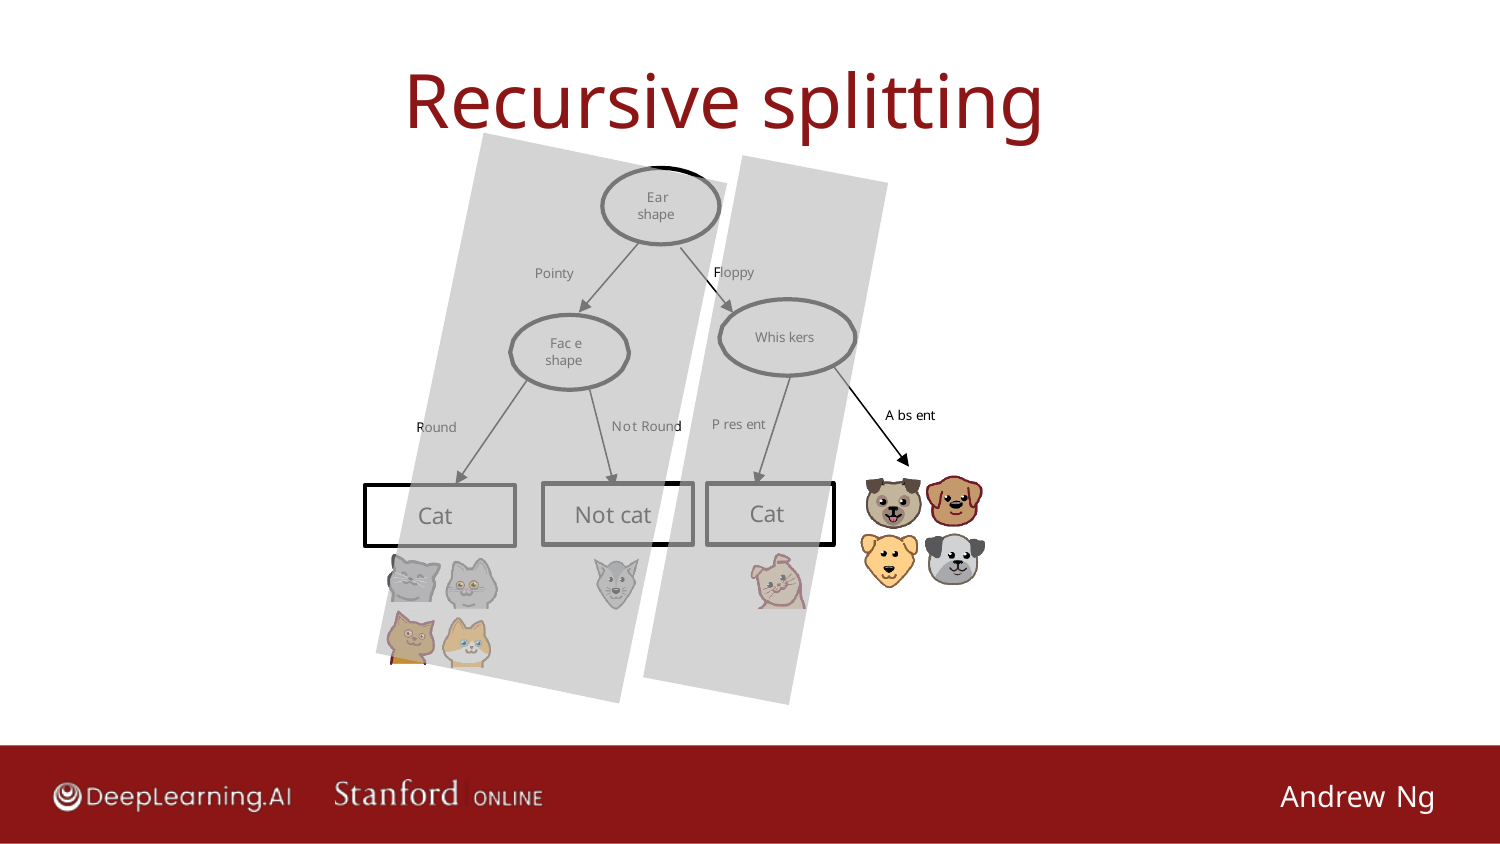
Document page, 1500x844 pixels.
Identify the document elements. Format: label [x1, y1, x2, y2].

text_box [883, 404, 942, 424]
text_box [0, 745, 1500, 844]
text_box [364, 51, 1098, 706]
